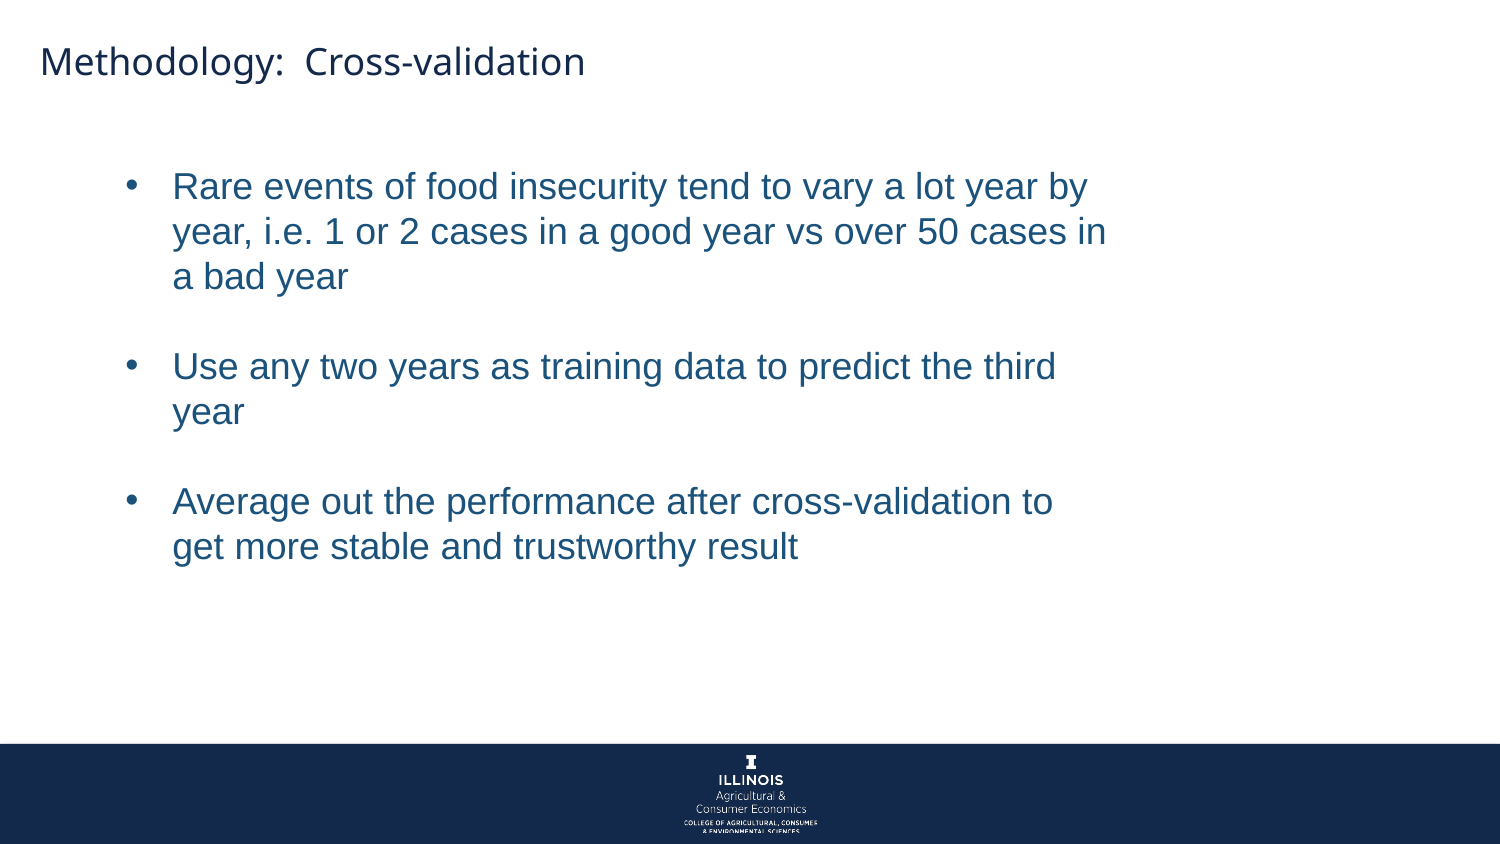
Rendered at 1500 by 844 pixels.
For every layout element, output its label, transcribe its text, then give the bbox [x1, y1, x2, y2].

text_box Methodology: Cross-validation [24, 30, 816, 91]
text_box Rare events of food insecurity tend to vary a lot year by year, i.e. 1 or 2 cases in a good year vs over 50 cases in a bad year Use any two years as training data to predict the third year Average out the performance after cross-validation to get more stable and trustworthy result [110, 109, 1129, 574]
